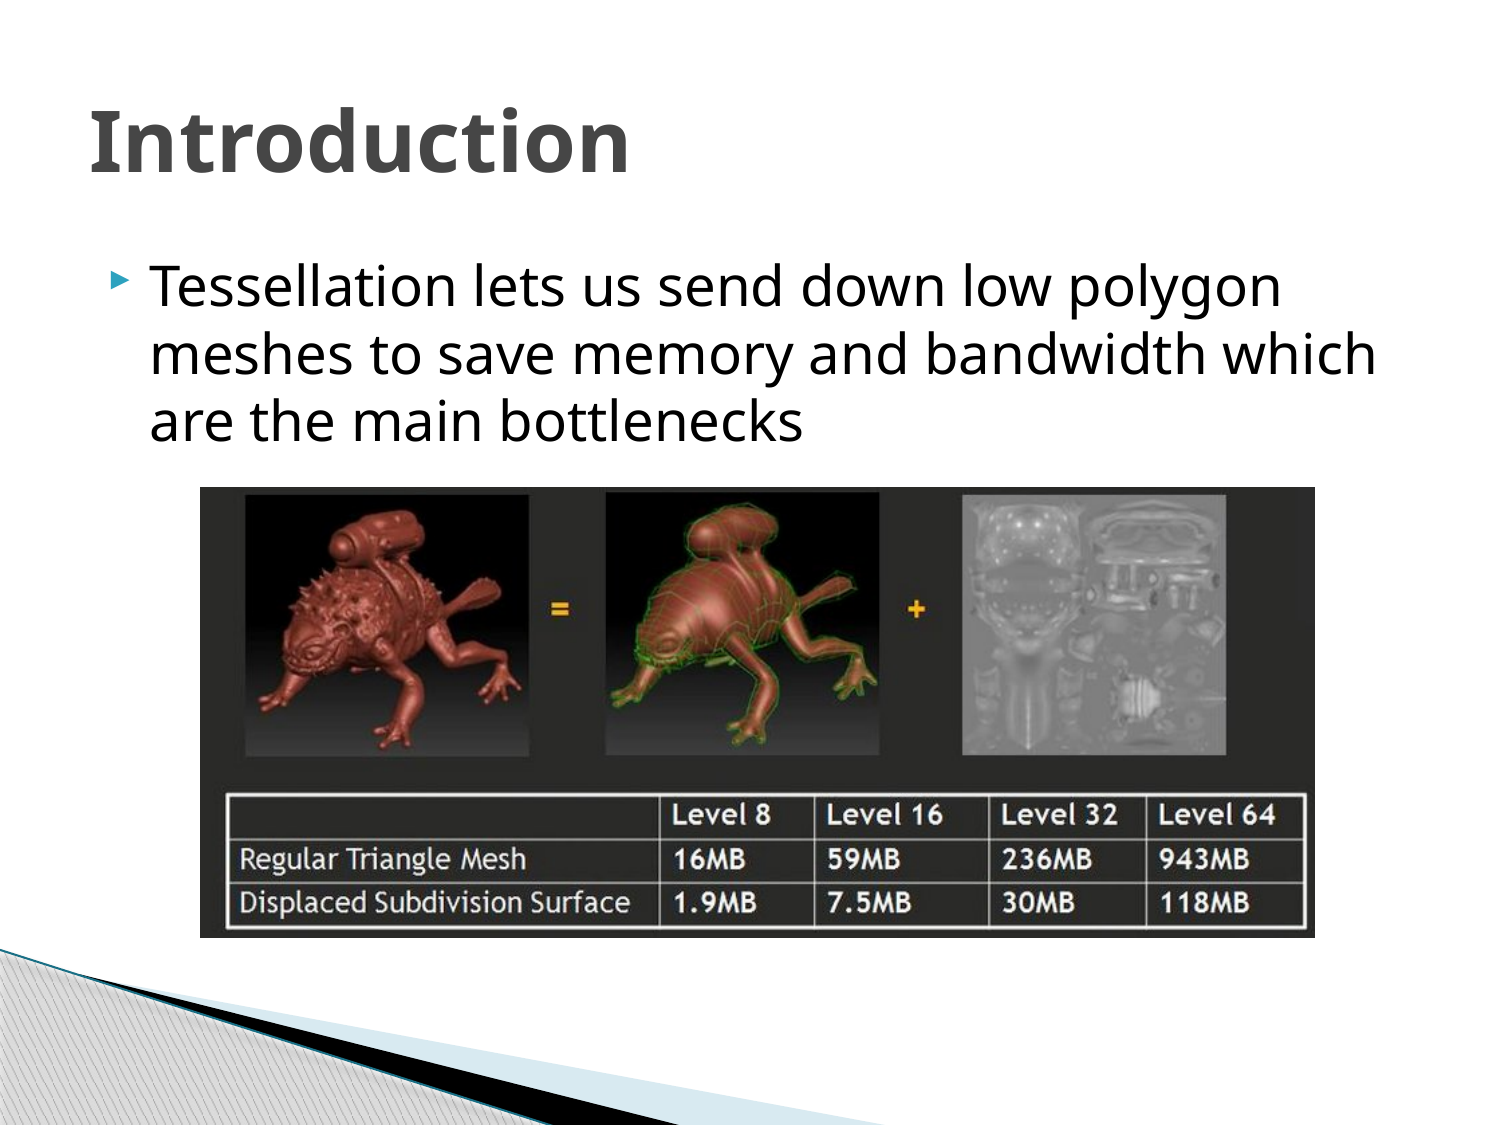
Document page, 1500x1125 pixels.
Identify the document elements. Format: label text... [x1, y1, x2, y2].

picture [199, 487, 1315, 938]
list Tessellation lets us send down low polygon meshes to save memory and bandwidth which are the main bottlenecks [75, 243, 1425, 986]
title Introduction [75, 45, 1425, 233]
